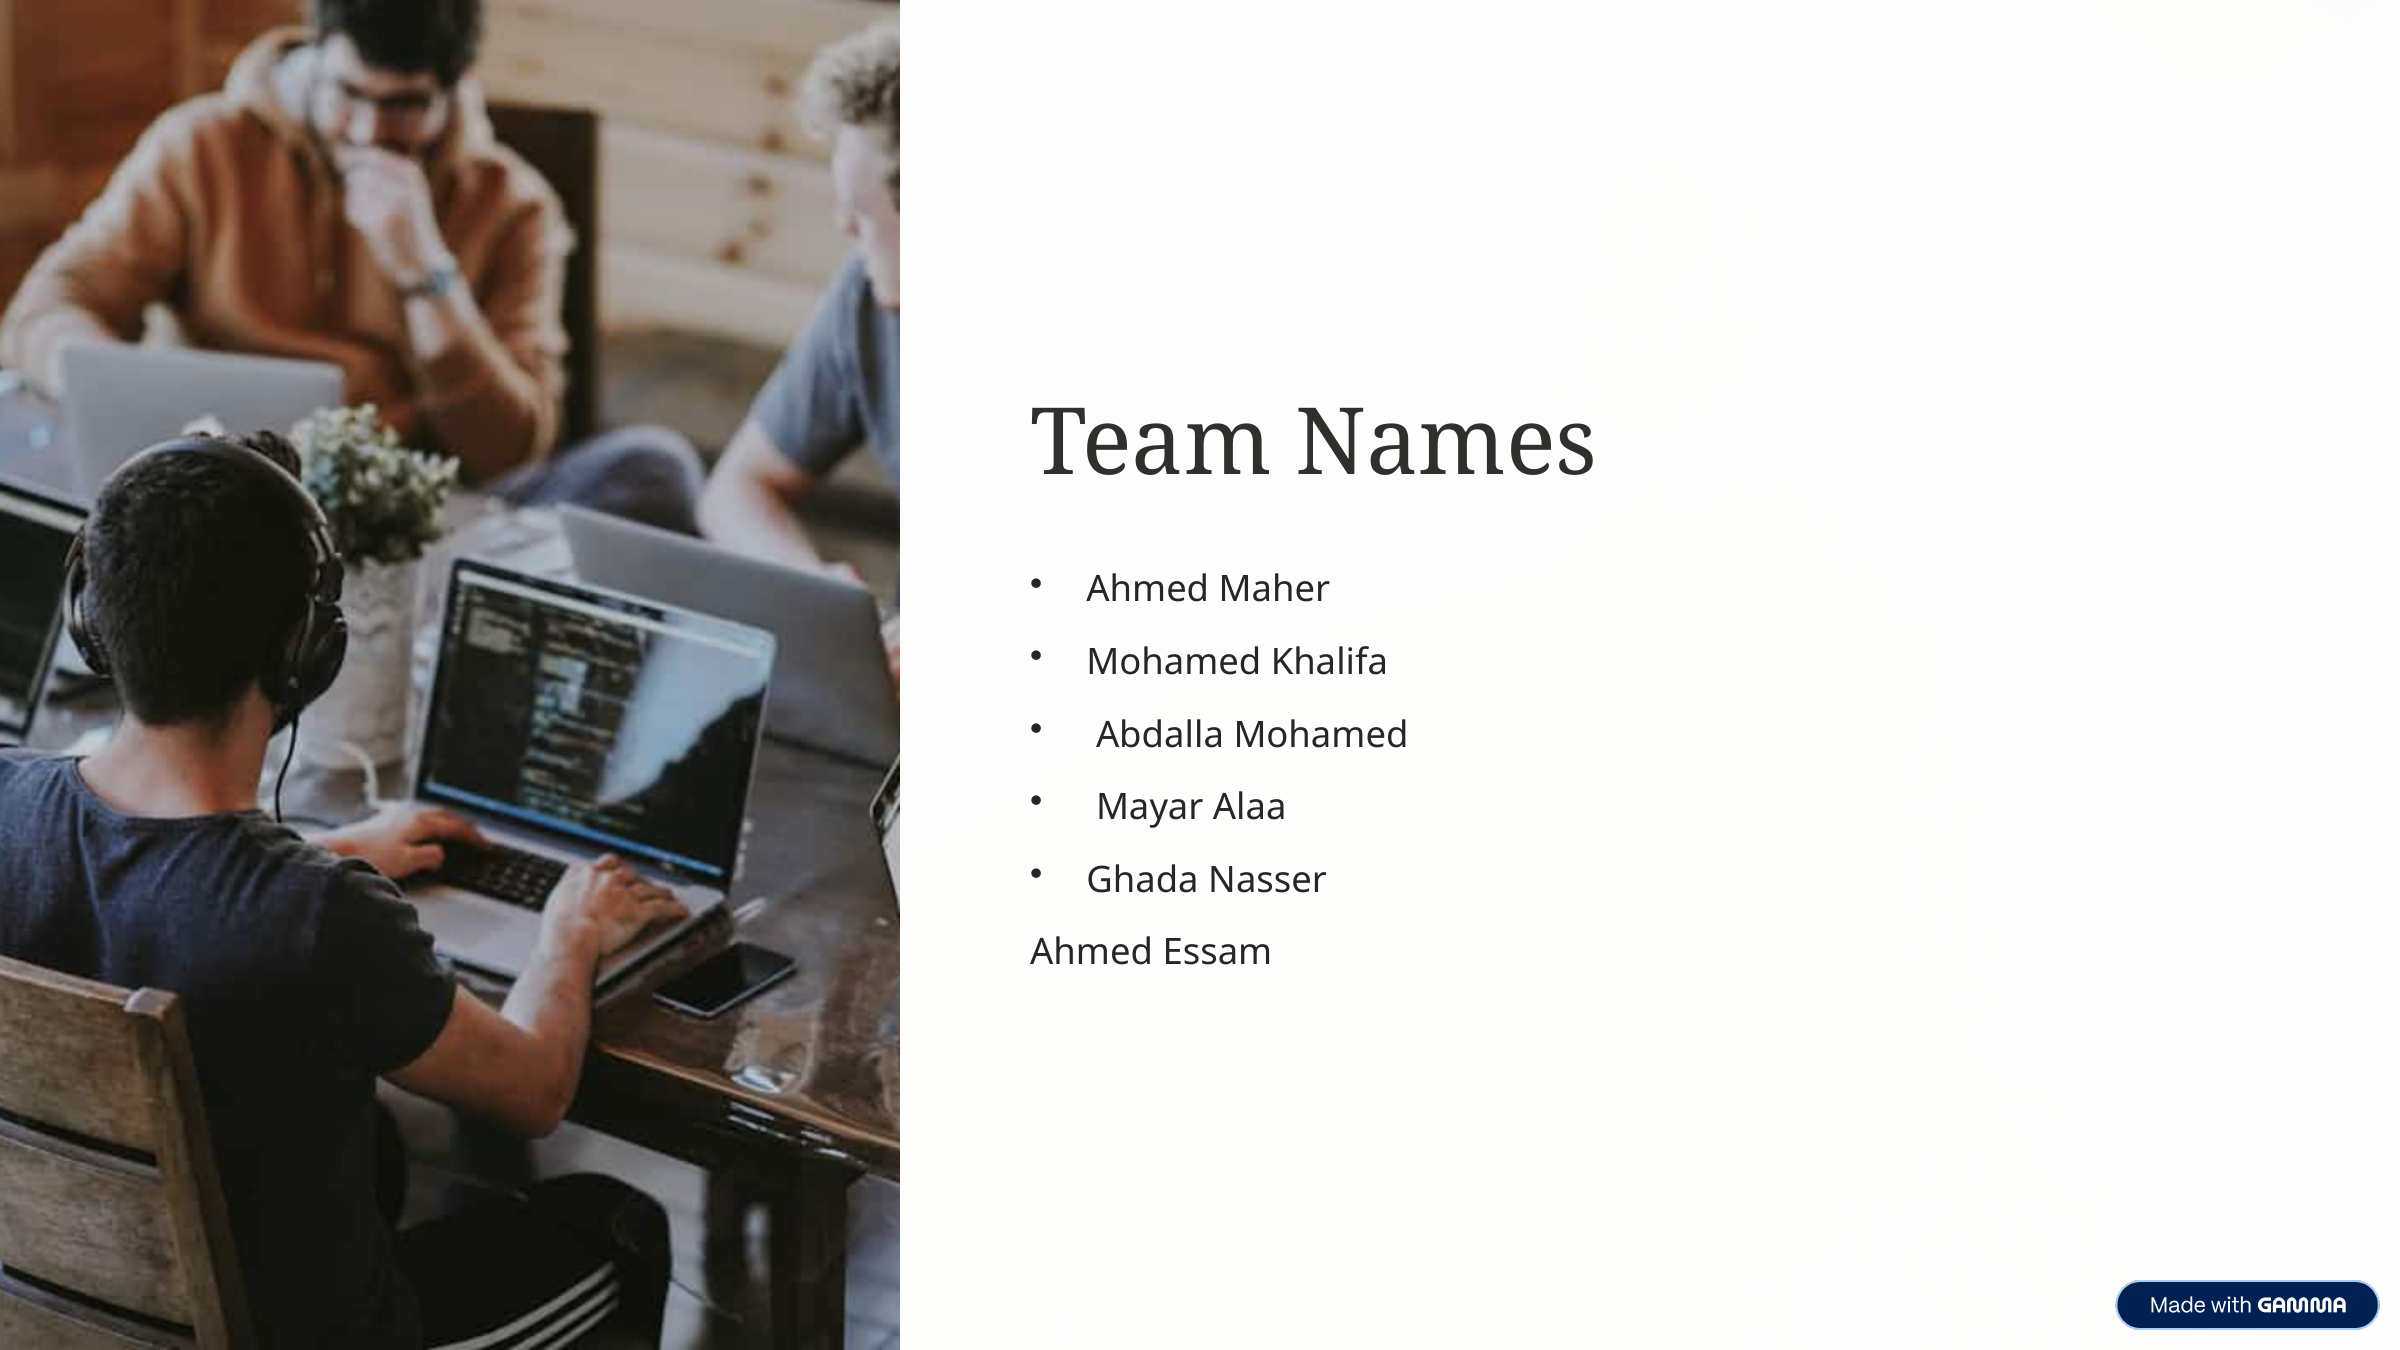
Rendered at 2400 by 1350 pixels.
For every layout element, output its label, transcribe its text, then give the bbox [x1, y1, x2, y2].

picture [0, 0, 900, 1350]
text_box Team Names [1030, 377, 1961, 495]
text_box Abdalla Mohamed [1030, 694, 2270, 755]
text_box Mohamed Khalifa [1030, 622, 2270, 682]
text_box Mayar Alaa [1030, 767, 2270, 827]
text_box Ahmed Maher [1030, 549, 2270, 610]
text_box Ghada Nasser [1030, 840, 2270, 900]
text_box Ahmed Essam [1030, 912, 2270, 973]
picture [2106, 1271, 2389, 1339]
